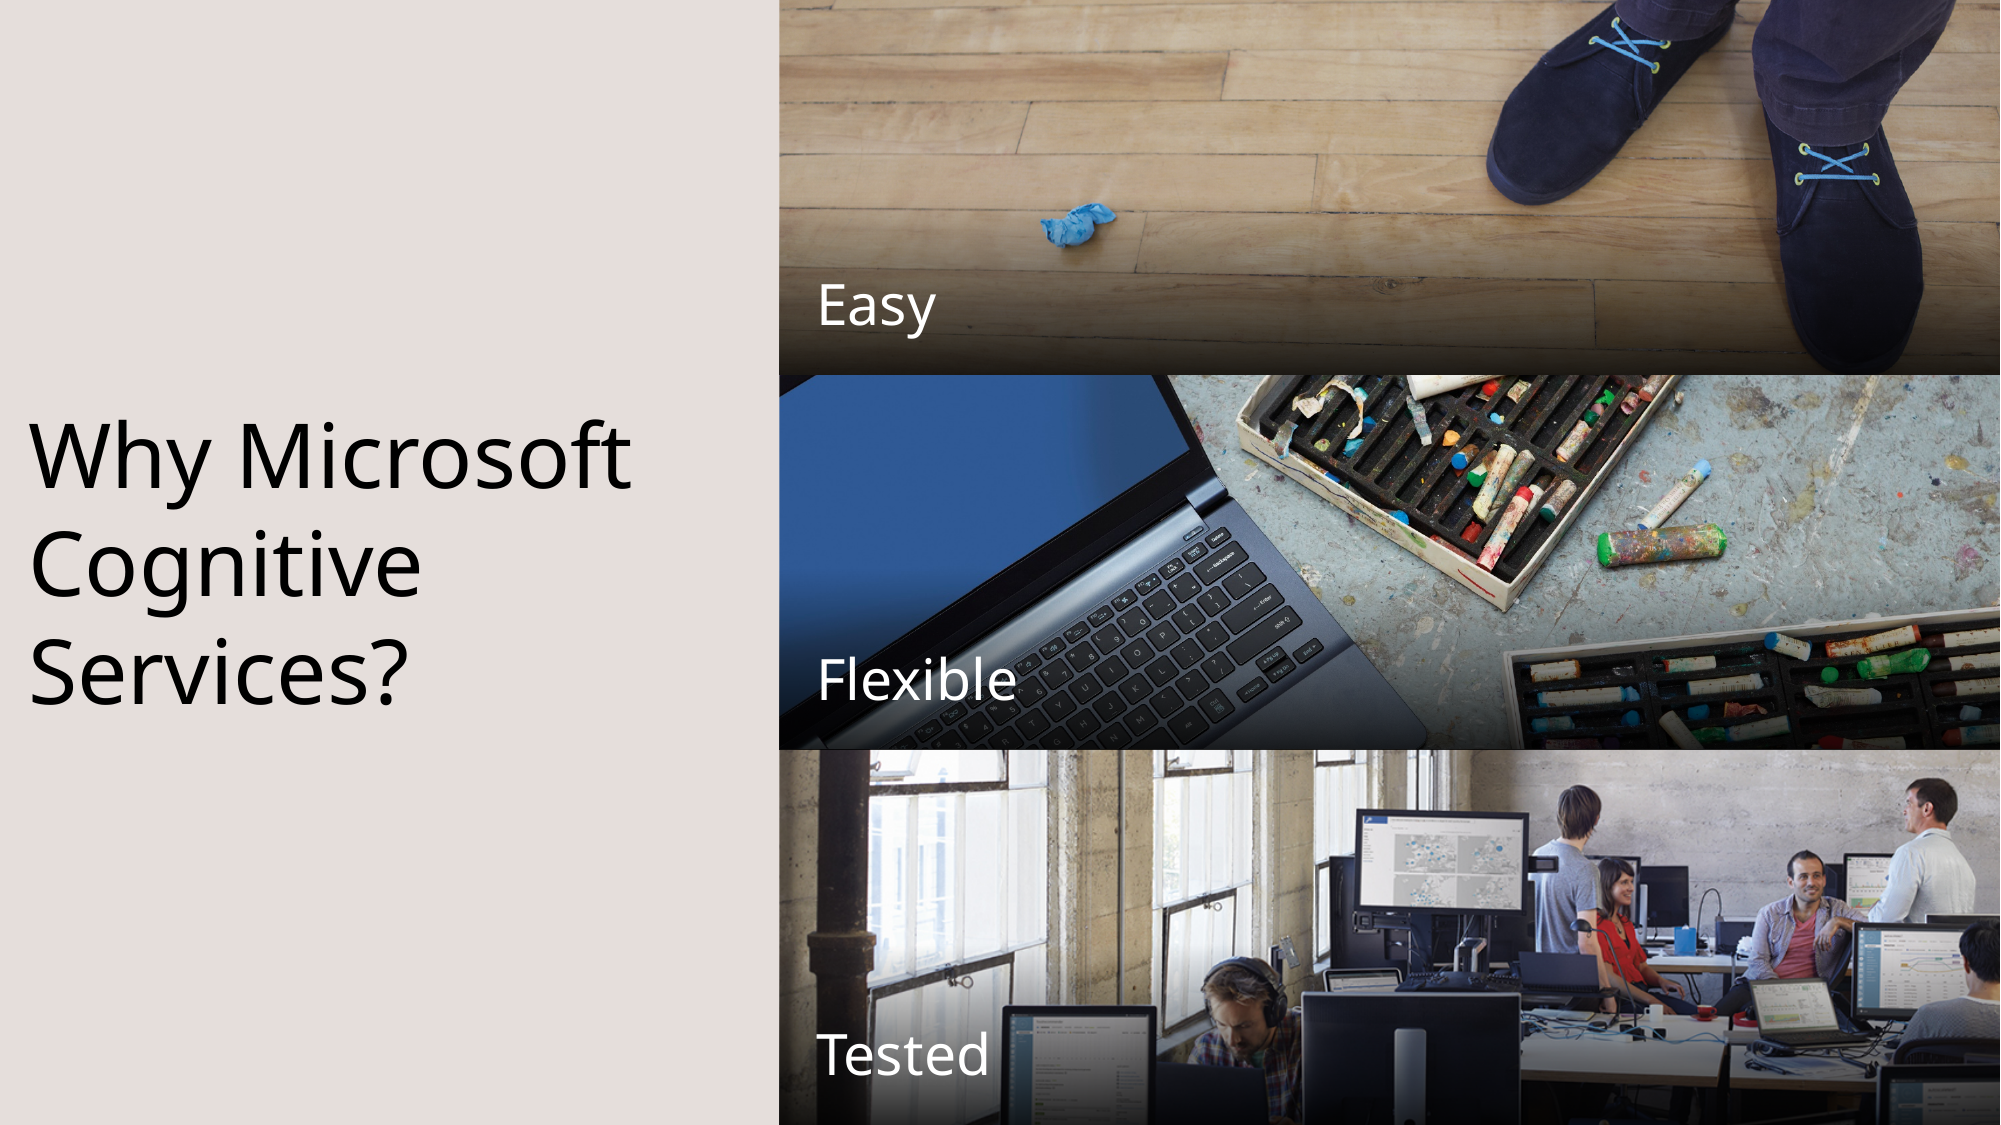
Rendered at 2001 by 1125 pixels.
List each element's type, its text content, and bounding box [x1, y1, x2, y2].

picture [779, 375, 2000, 1125]
text_box Why Microsoft Cognitive Services? [13, 391, 672, 730]
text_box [779, 0, 2000, 375]
